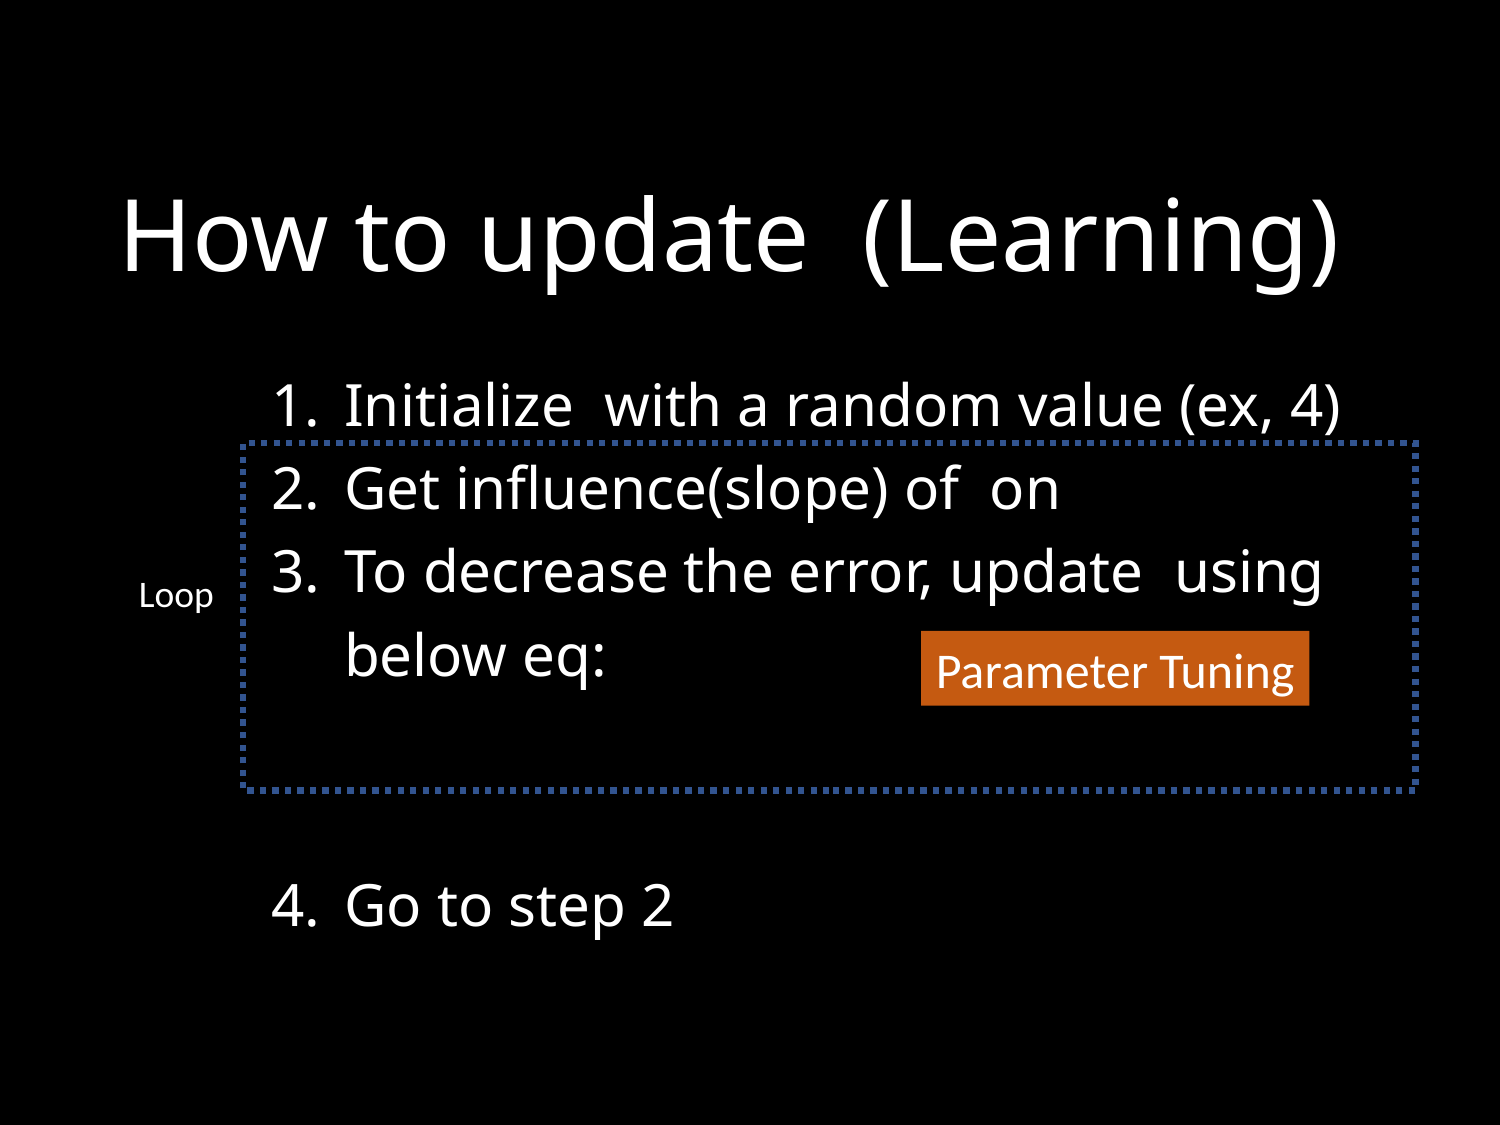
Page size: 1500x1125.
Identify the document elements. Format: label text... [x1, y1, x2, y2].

text_box Loop [124, 562, 229, 623]
text_box [242, 442, 1417, 792]
